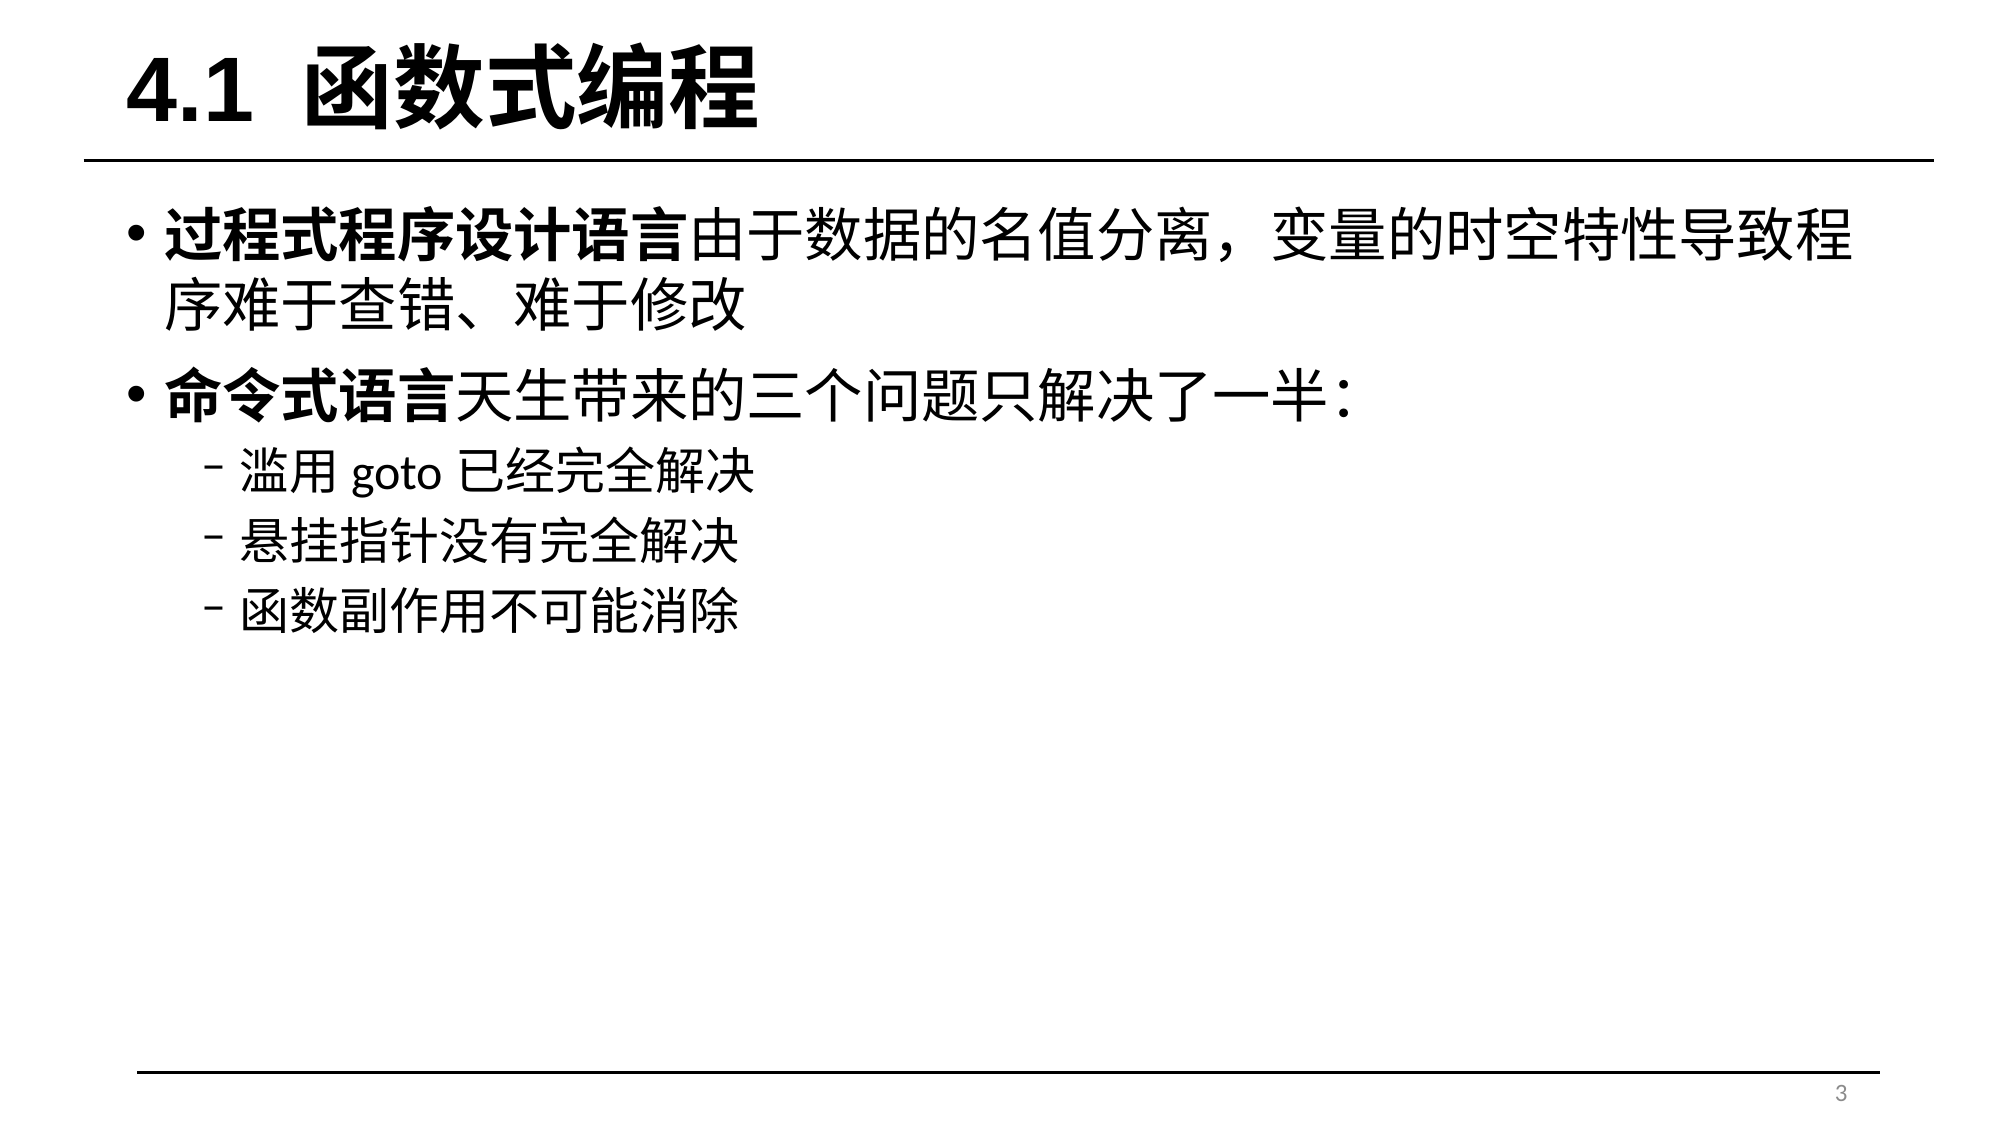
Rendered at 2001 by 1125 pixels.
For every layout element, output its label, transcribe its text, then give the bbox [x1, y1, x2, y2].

slide_number 3 [1412, 1072, 1863, 1111]
title 4.1 函数式编程 [111, 22, 1905, 161]
list 过程式程序设计语言由于数据的名值分离，变量的时空特性导致程序难于查错、难于修改 命令式语言天生带来的三个问题只解决了一半： 滥用goto已经完全解决 悬挂指针没有完全解决 函数副作用不可能消除 [111, 190, 1905, 1014]
